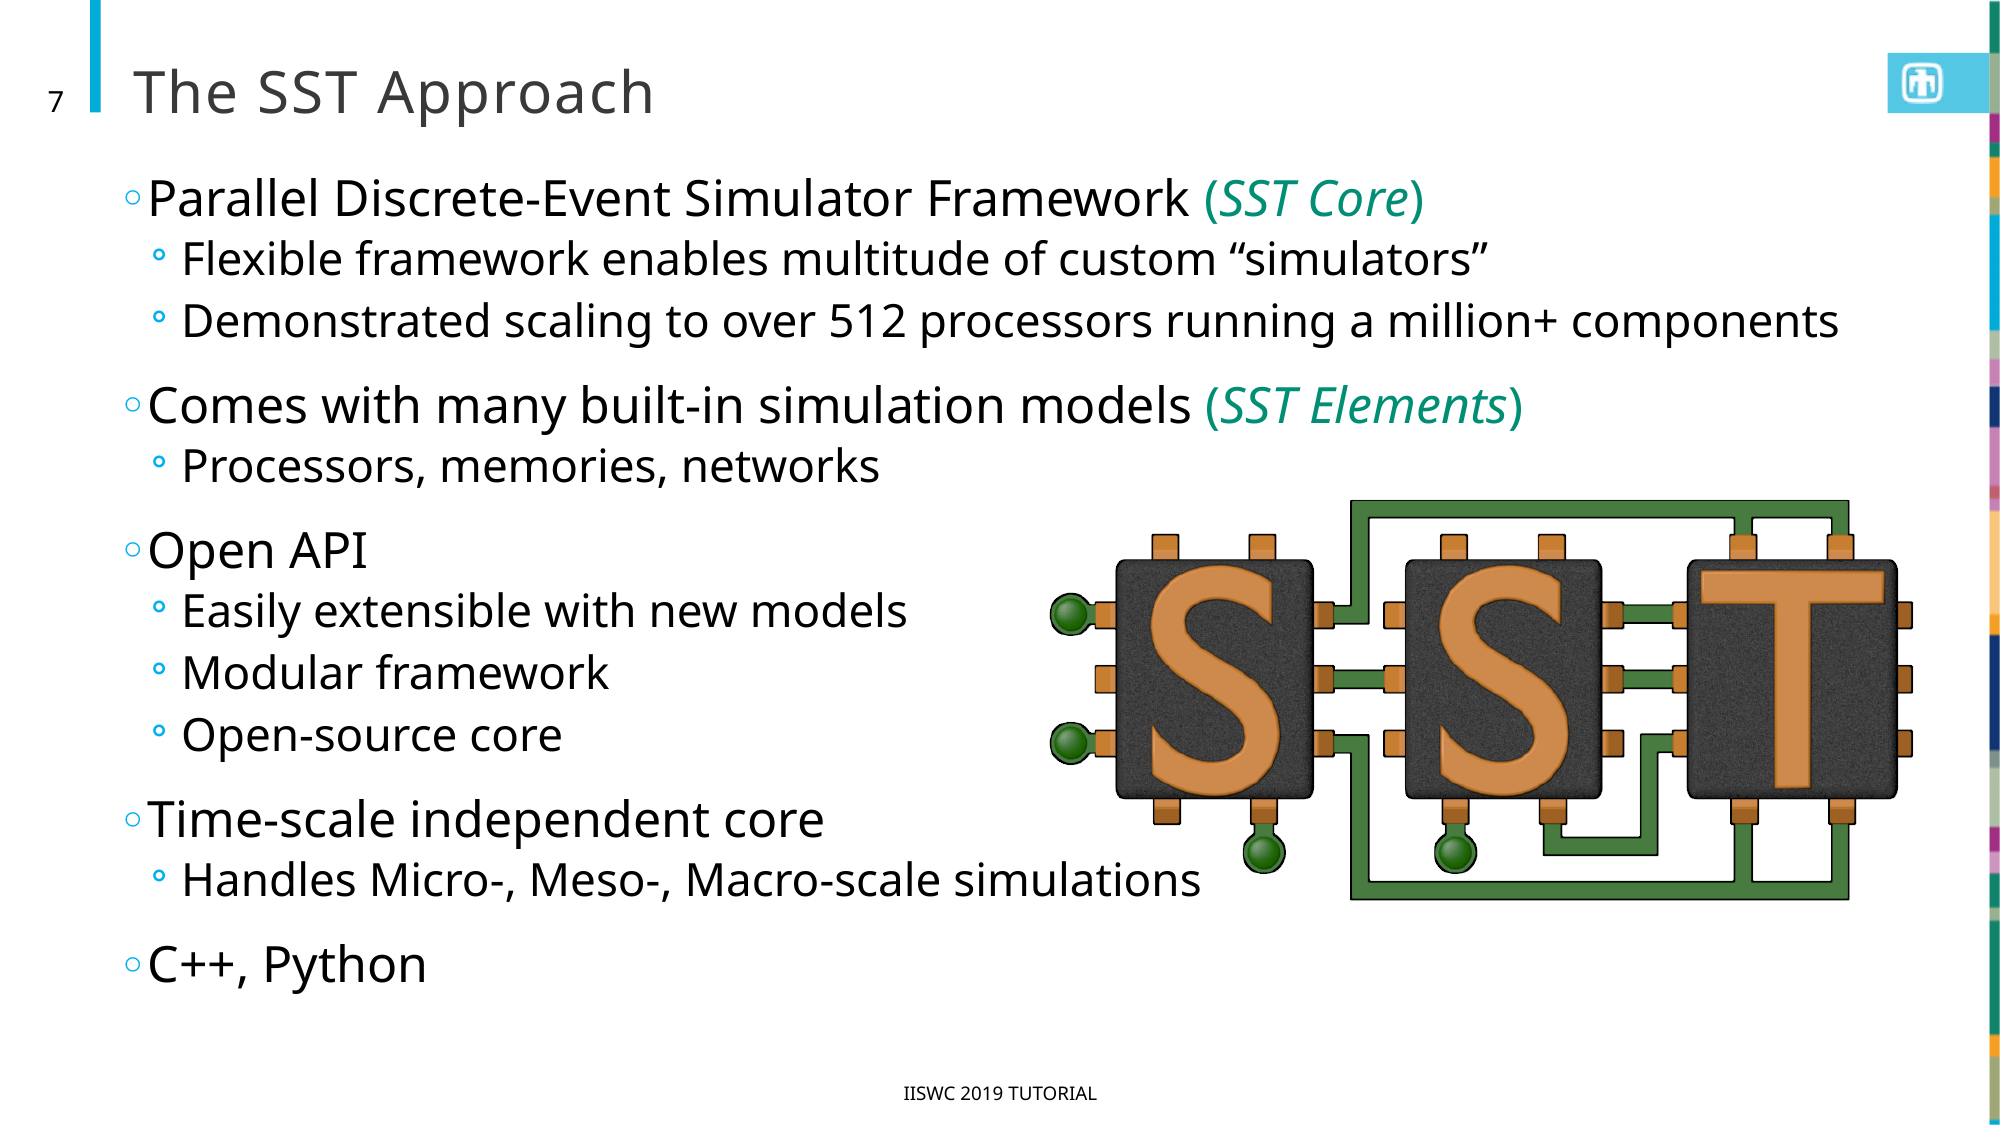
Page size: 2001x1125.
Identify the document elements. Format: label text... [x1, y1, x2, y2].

slide_number 7 [10, 73, 80, 133]
footer IISWC 2019 Tutorial [604, 1063, 1396, 1124]
title The SST Approach [118, 39, 1769, 133]
picture [1990, 330, 1999, 1120]
picture [1037, 426, 1936, 933]
list Parallel Discrete-Event Simulator Framework (SST Core) Flexible framework enables multitude of custom “simulators” Demonstrated scaling to over 512 processors running a million+ components Comes with many built-in simulation models (SST Elements) Processors, memories, networks Open API Easily extensible with new models Modular framework Open-source core Time-scale independent core Handles Micro-, Meso-, Macro-scale simulations C++, Python [118, 166, 1927, 1000]
picture [1990, 1, 1999, 215]
picture [1901, 62, 1944, 104]
